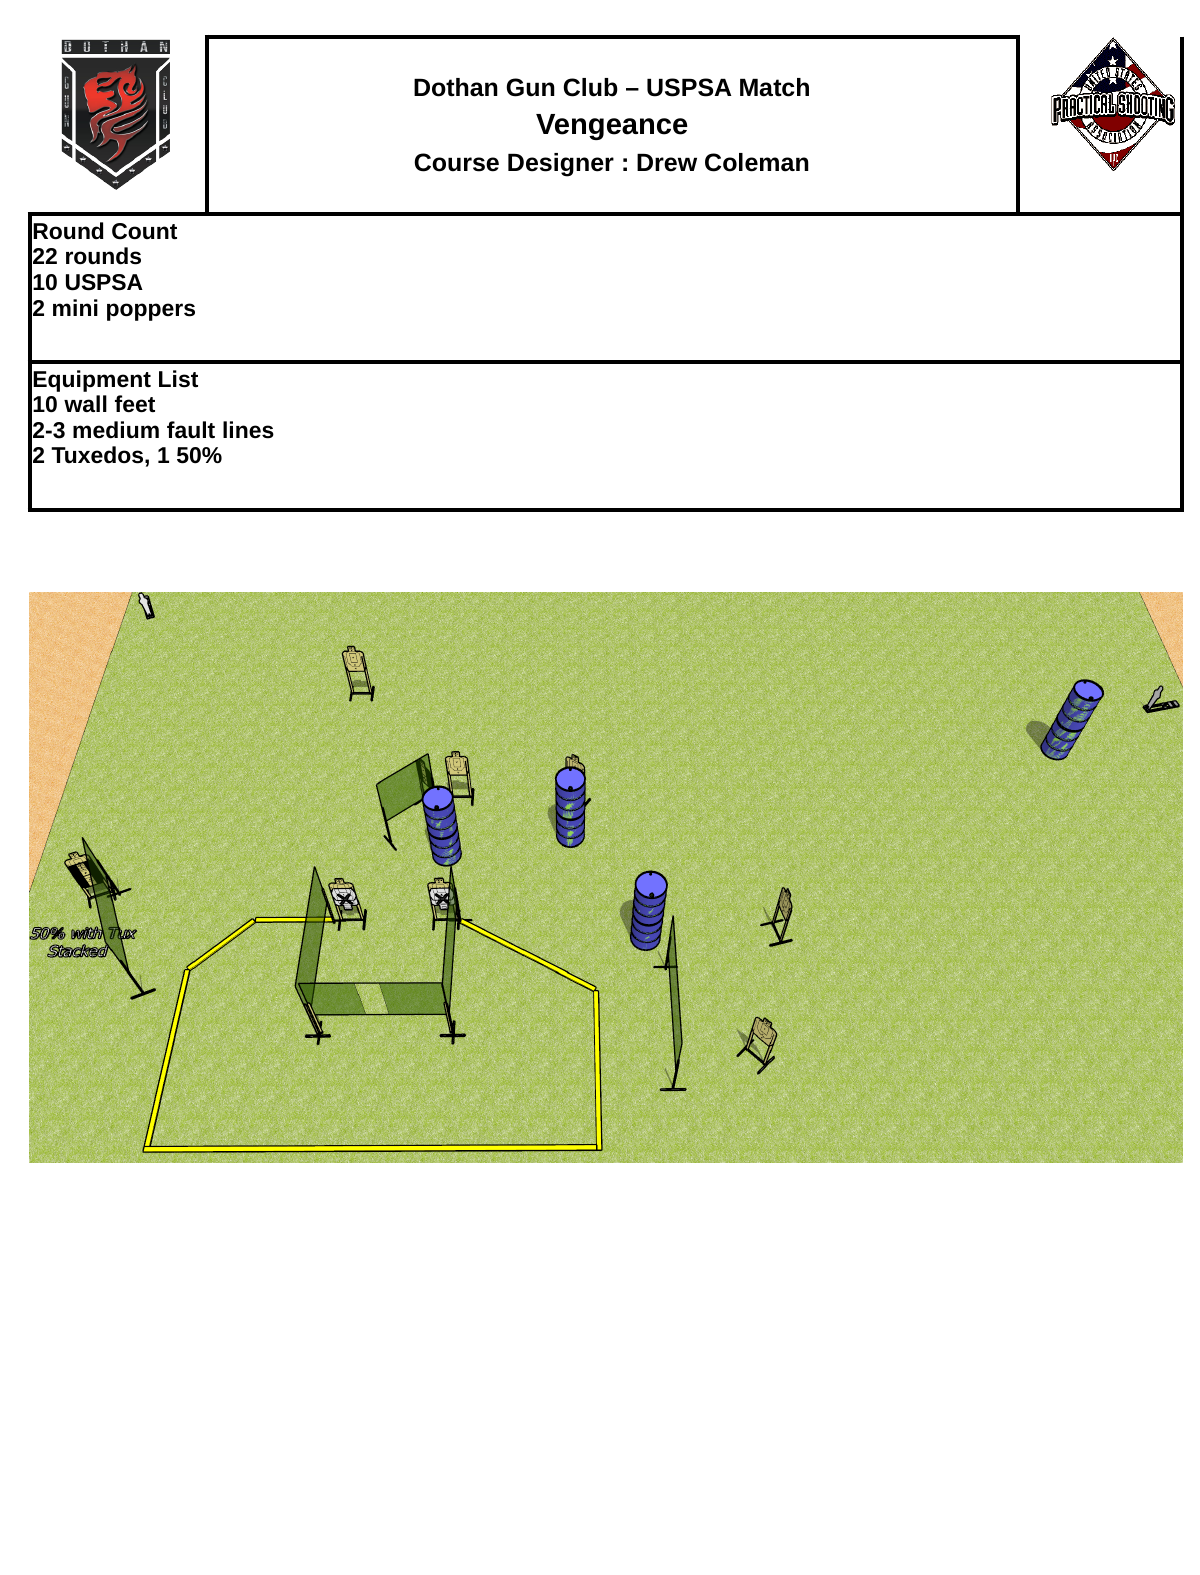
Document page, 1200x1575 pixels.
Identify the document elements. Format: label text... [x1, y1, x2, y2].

table_header [30, 37, 205, 212]
picture [58, 36, 173, 193]
table_cell Round Count 22 rounds 10 USPSA 2 mini poppers [32, 216, 1180, 360]
table_cell Equipment List 10 wall feet 2-3 medium fault lines 2 Tuxedos, 1 50% [32, 364, 1180, 508]
table_header [1020, 37, 1180, 212]
table_header Dothan Gun Club – USPSA Match Vengeance Course Designer : Drew Coleman [209, 39, 1016, 212]
picture [29, 592, 1183, 1163]
picture [1044, 36, 1183, 175]
